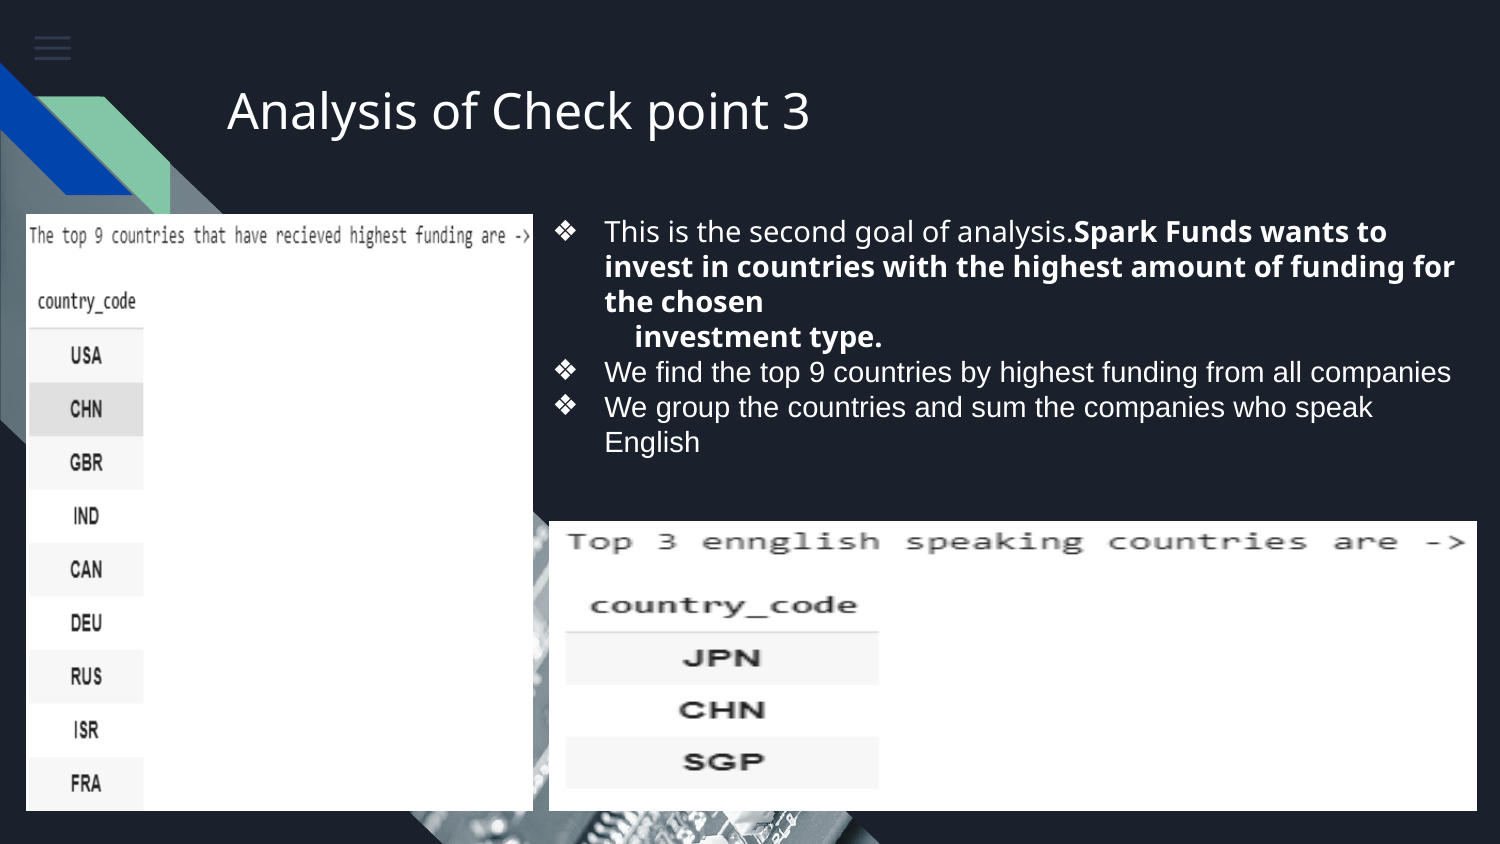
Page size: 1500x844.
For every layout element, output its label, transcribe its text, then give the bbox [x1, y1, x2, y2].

text_box [537, 527, 544, 615]
title Analysis of Check point 3 [212, 64, 1368, 212]
picture [0, 97, 1478, 844]
text_box This is the second goal of analysis.Spark Funds wants to invest in countries with the highest amount of funding for the chosen investment type. We find the top 9 countries by highest funding from all companies We group the countries and sum the companies who speak English [514, 198, 1474, 527]
